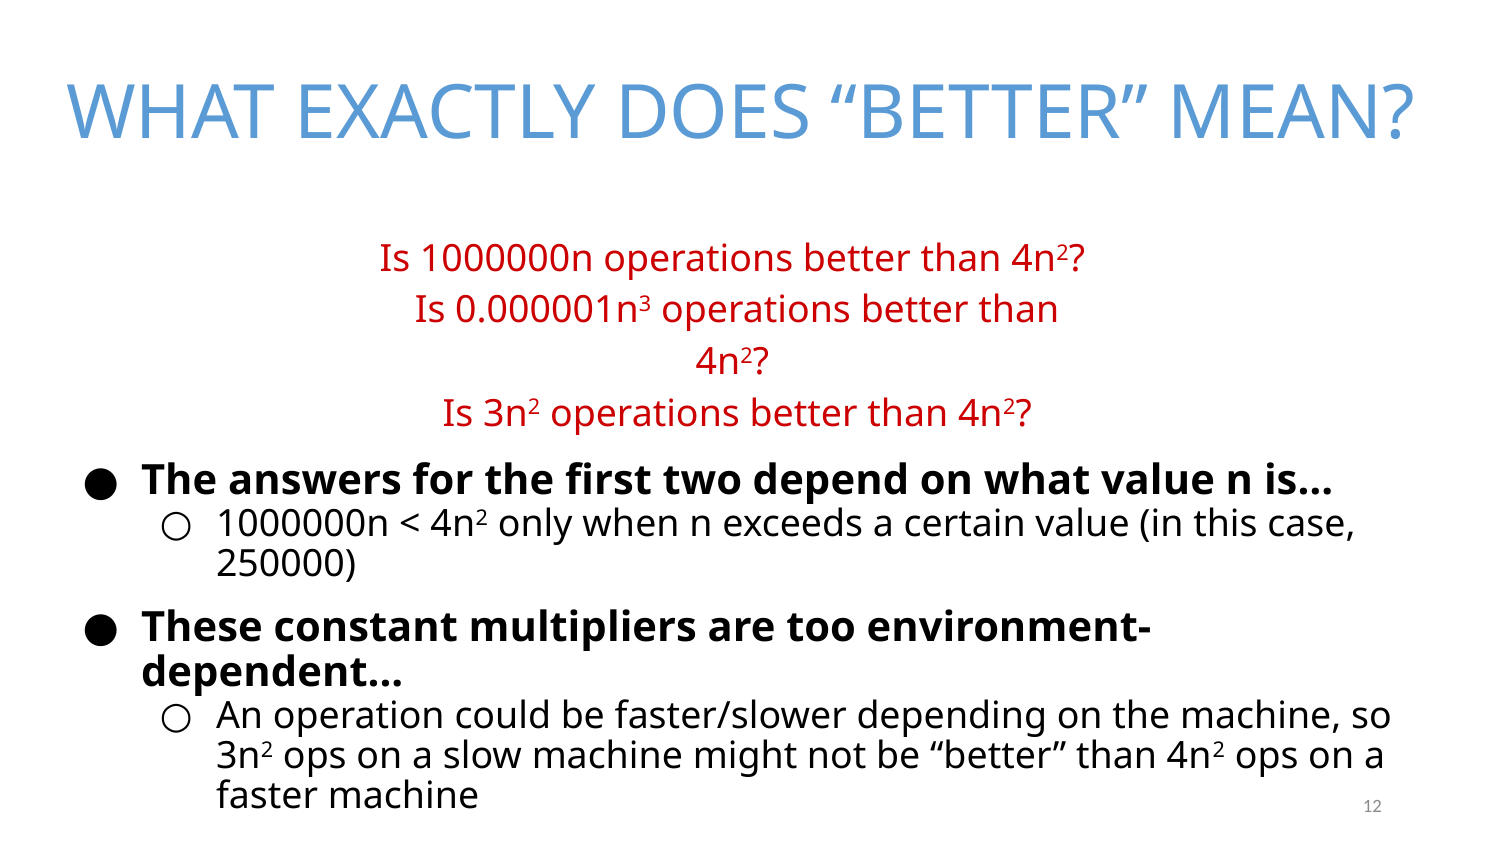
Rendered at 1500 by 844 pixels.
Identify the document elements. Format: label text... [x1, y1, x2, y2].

text_box Is 1000000n operations better than 4n2? Is 0.000001n3 operations better than 4n2? Is 3n2 operations better than 4n2? [352, 225, 1122, 436]
subtitle The answers for the first two depend on what value n is… 1000000n < 4n2 only when n exceeds a certain value (in this case, 250000) These constant multipliers are too environment-dependent... An operation could be faster/slower depending on the machine, so 3n2 ops on a slow machine might not be “better” than 4n2 ops on a faster machine [51, 443, 1424, 773]
title WHAT EXACTLY DOES “BETTER” MEAN? [51, 60, 1449, 167]
slide_number 12 [1059, 782, 1397, 827]
